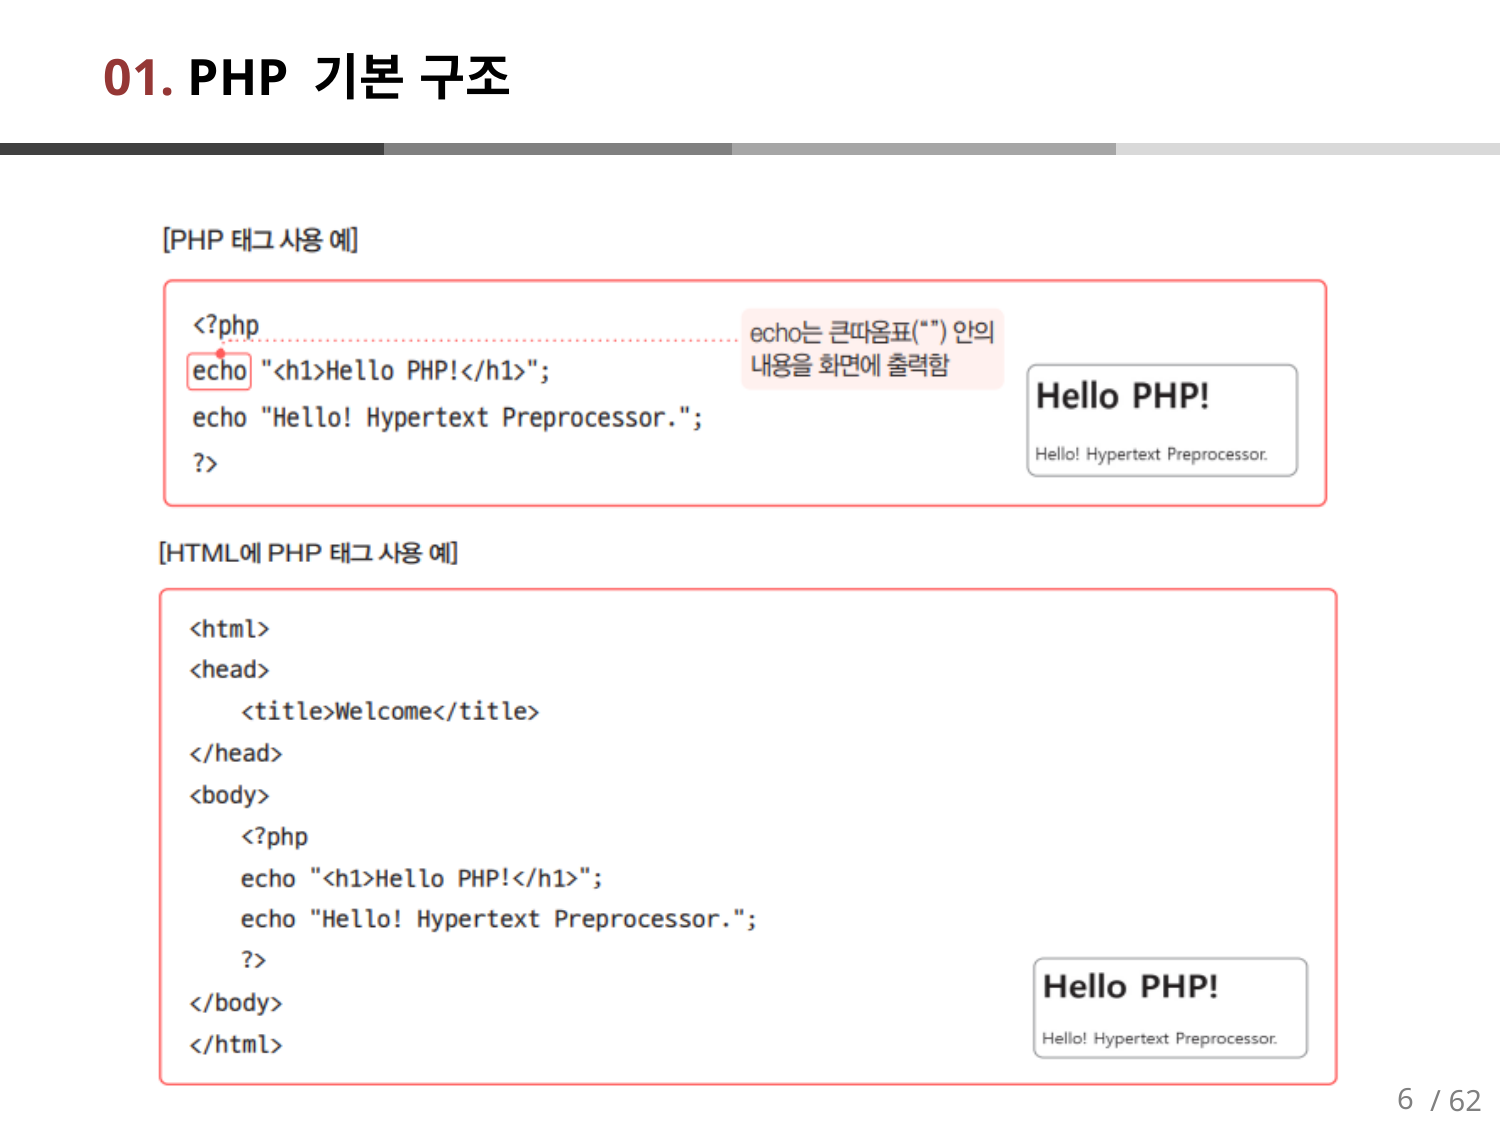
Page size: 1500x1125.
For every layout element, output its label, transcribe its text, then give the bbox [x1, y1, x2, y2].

title 01. PHP 기본 구조 [88, 30, 1211, 121]
picture [144, 534, 1351, 1095]
picture [154, 217, 1341, 514]
